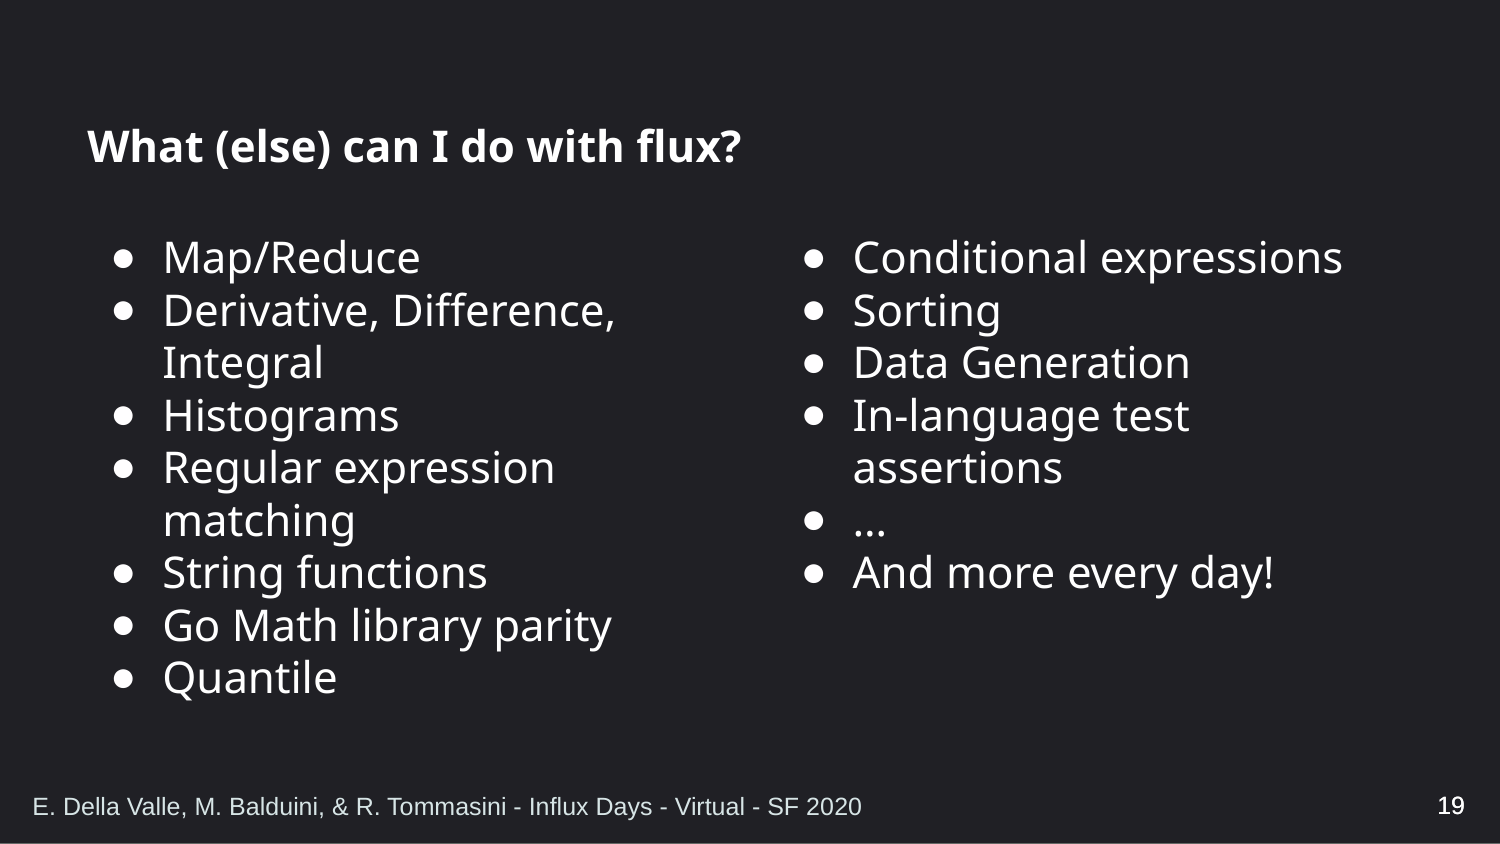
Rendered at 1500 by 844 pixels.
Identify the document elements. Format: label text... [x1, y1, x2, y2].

footer E. Della Valle, M. Balduini, & R. Tommasini - Influx Days - Virtual - SF 2020 [17, 783, 1135, 828]
title What (else) can I do with flux? [76, 99, 1423, 196]
list Conditional expressions Sorting Data Generation In-language test assertions … And more every day! [766, 224, 1423, 760]
slide_number 19 [1142, 782, 1481, 828]
list Map/Reduce Derivative, Difference, Integral Histograms Regular expression matching String functions Go Math library parity Quantile [76, 224, 733, 760]
